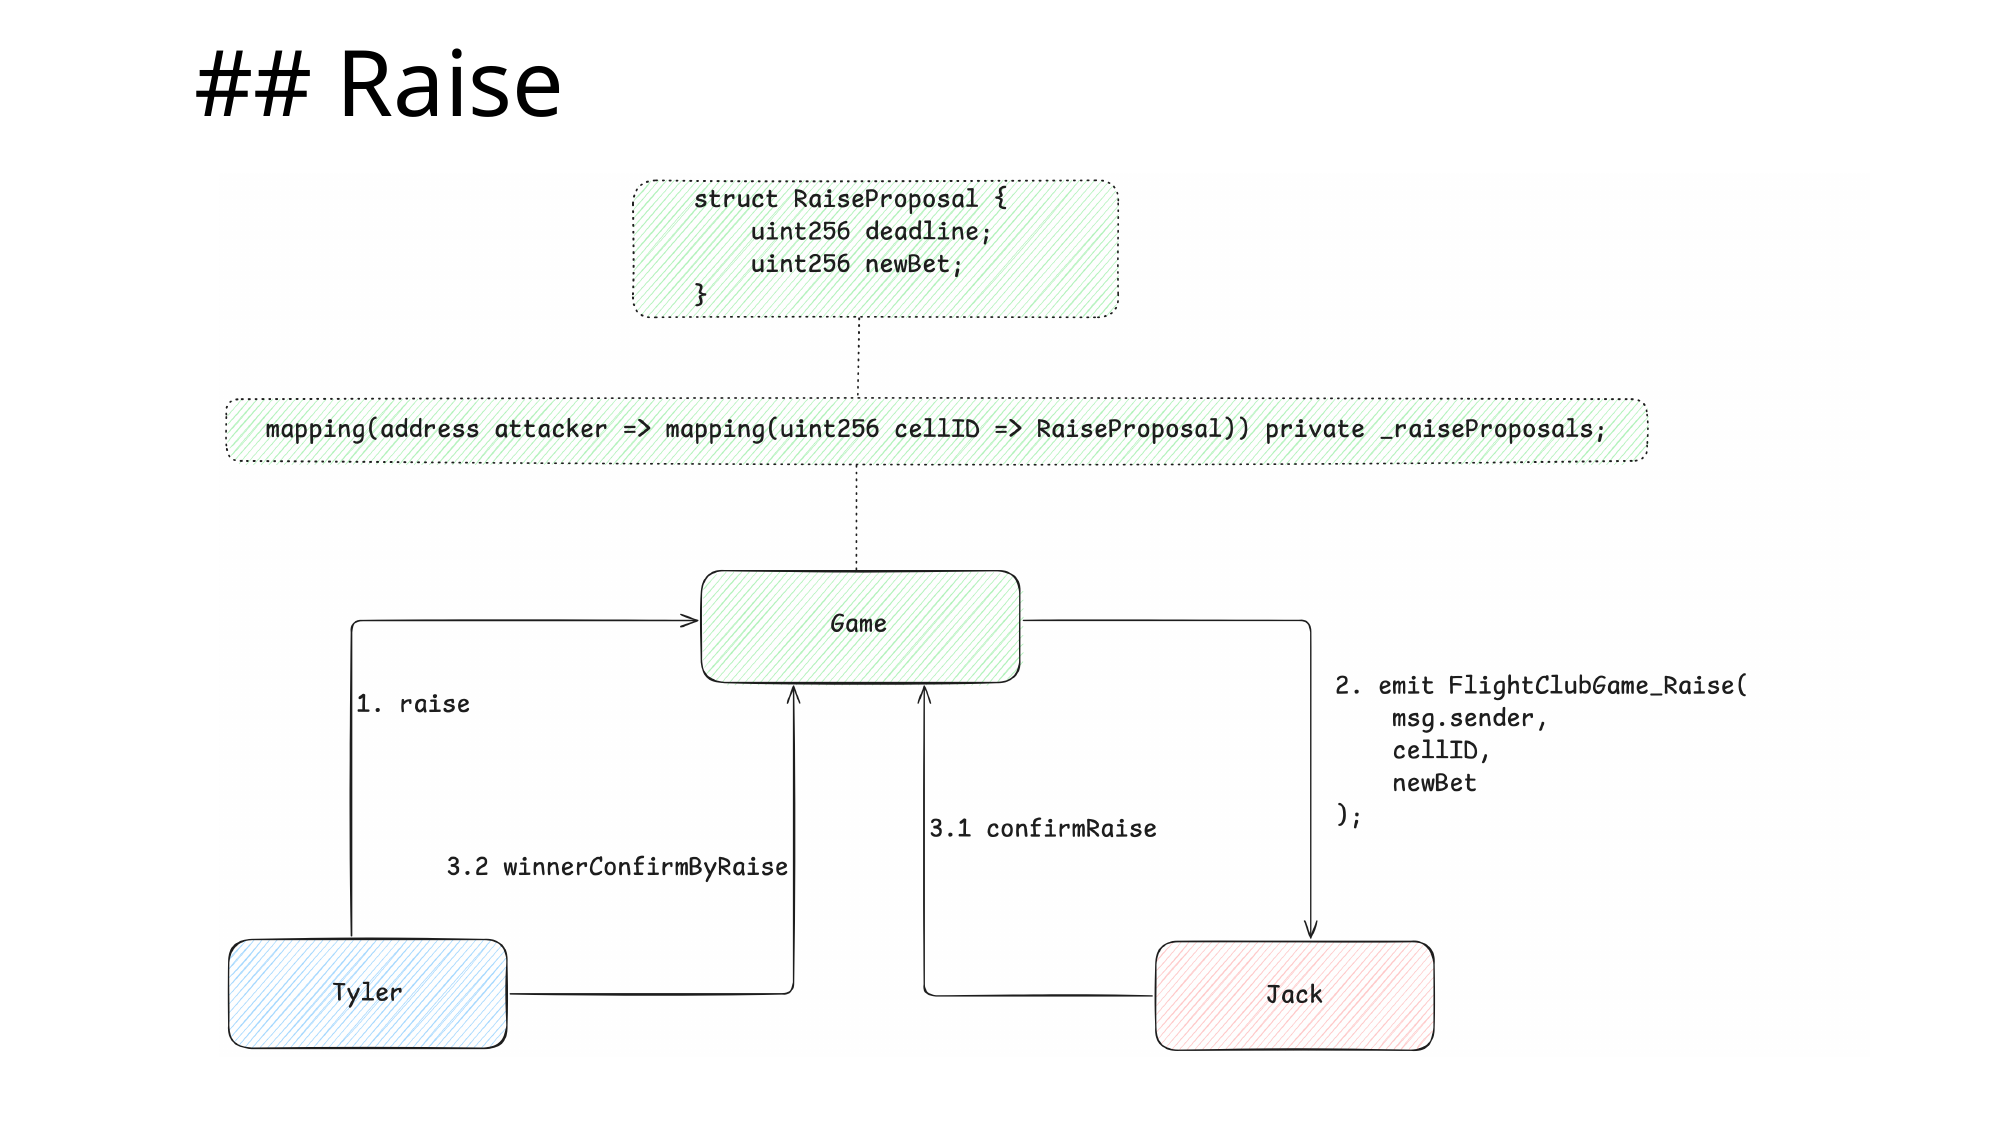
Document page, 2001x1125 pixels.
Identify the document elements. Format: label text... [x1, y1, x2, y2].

title ## Raise [179, 0, 1851, 174]
picture [219, 173, 1870, 1058]
